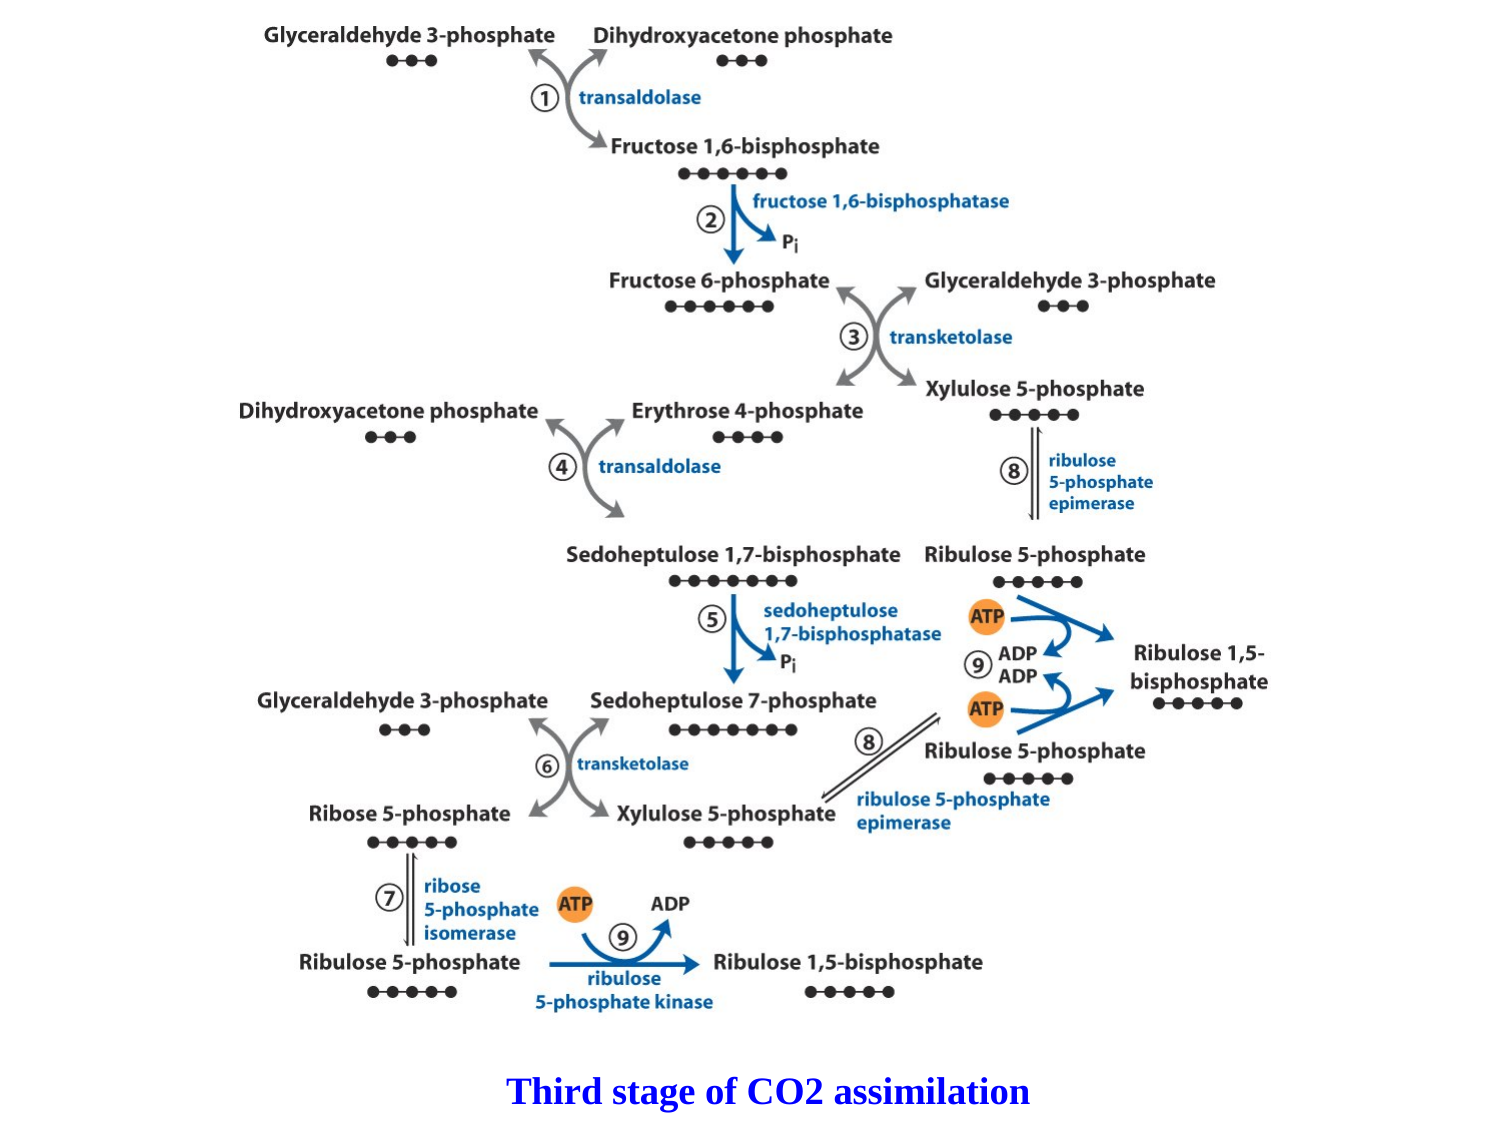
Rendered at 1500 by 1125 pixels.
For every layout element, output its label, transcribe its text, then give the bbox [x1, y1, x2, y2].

text_box Third stage of CO2 assimilation [491, 1029, 1046, 1120]
picture [229, 18, 1276, 1020]
